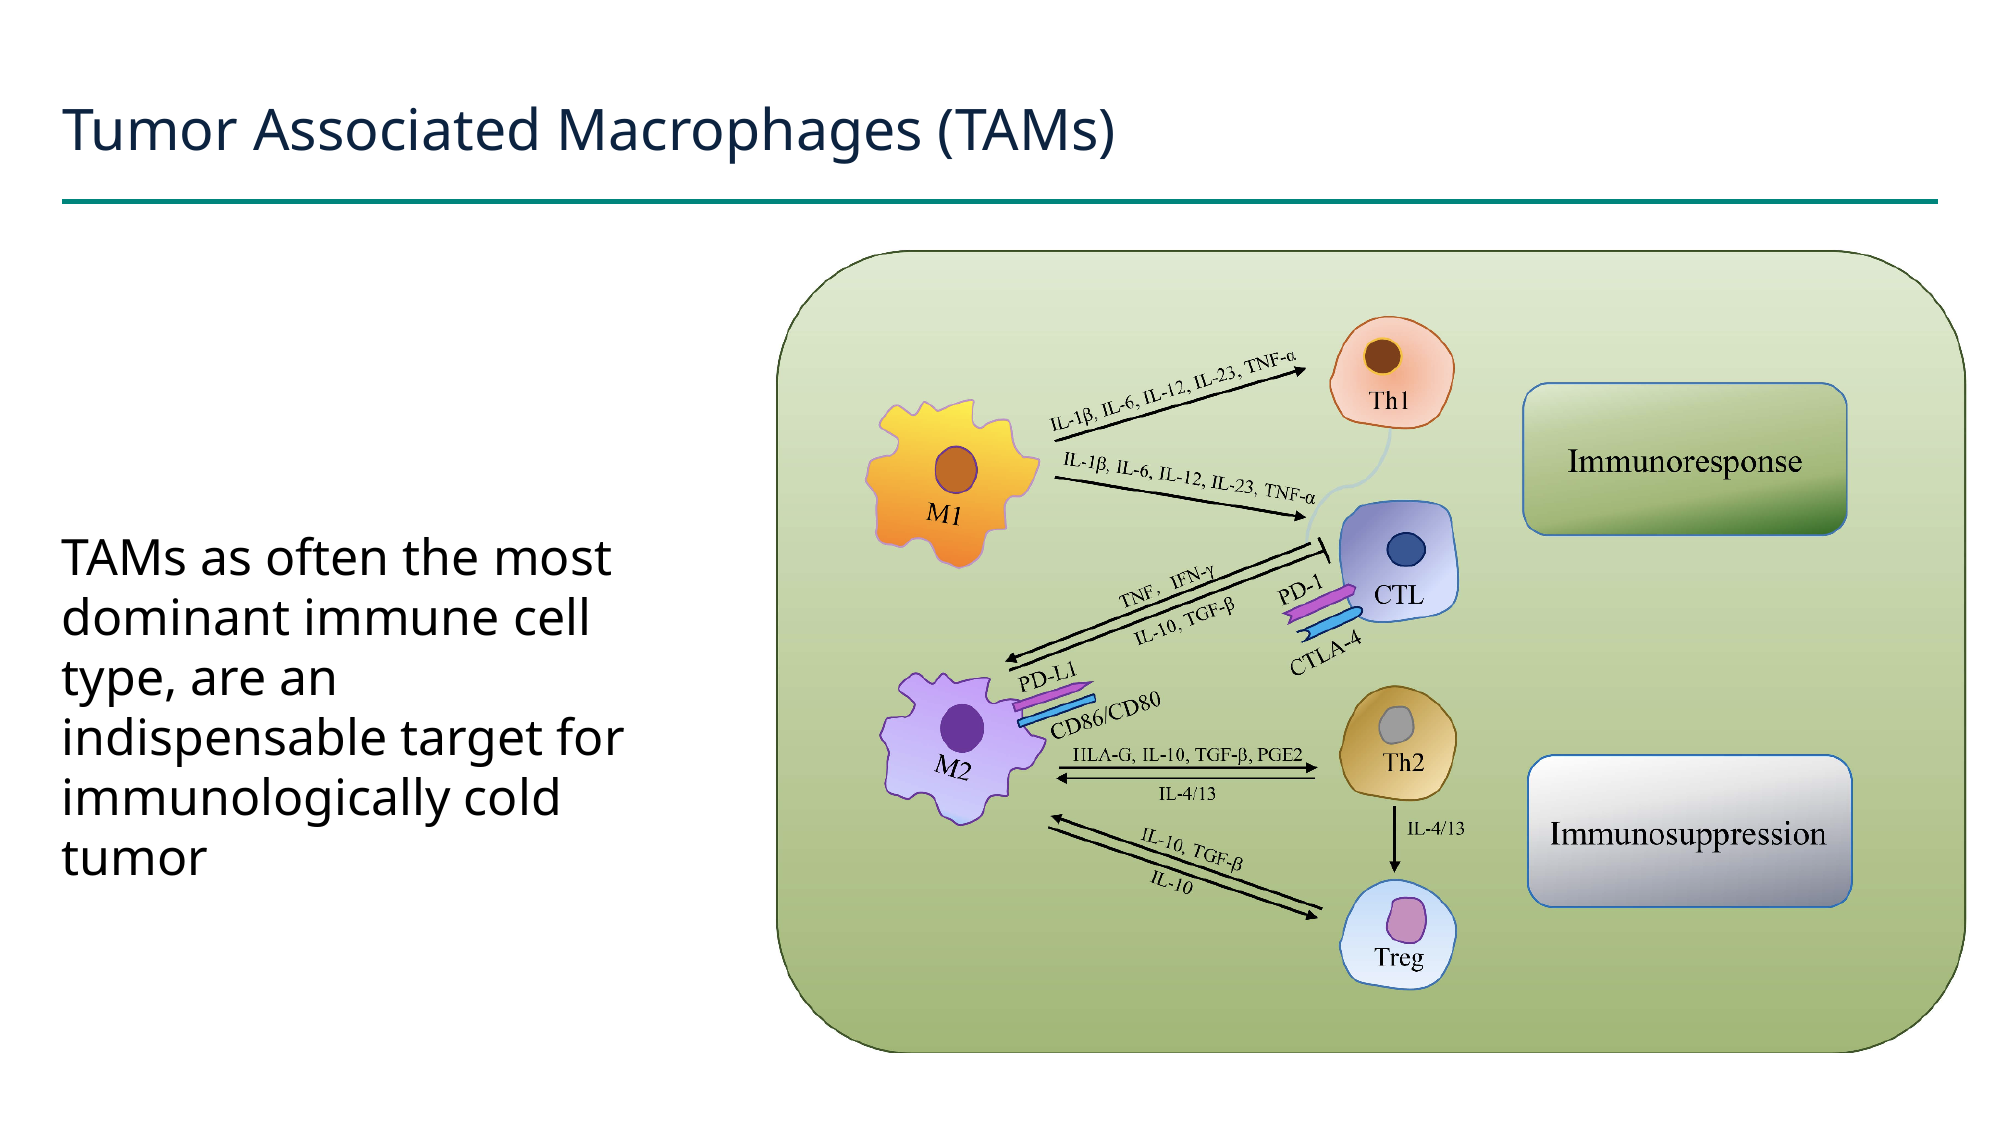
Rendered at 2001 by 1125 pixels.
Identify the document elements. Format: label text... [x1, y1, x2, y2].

text_box TAMs as often the most dominant immune cell type, are an indispensable target for immunologically cold tumor [61, 525, 665, 828]
title Tumor Associated Macrophages (TAMs) [62, 62, 1484, 202]
picture [762, 249, 1977, 1053]
